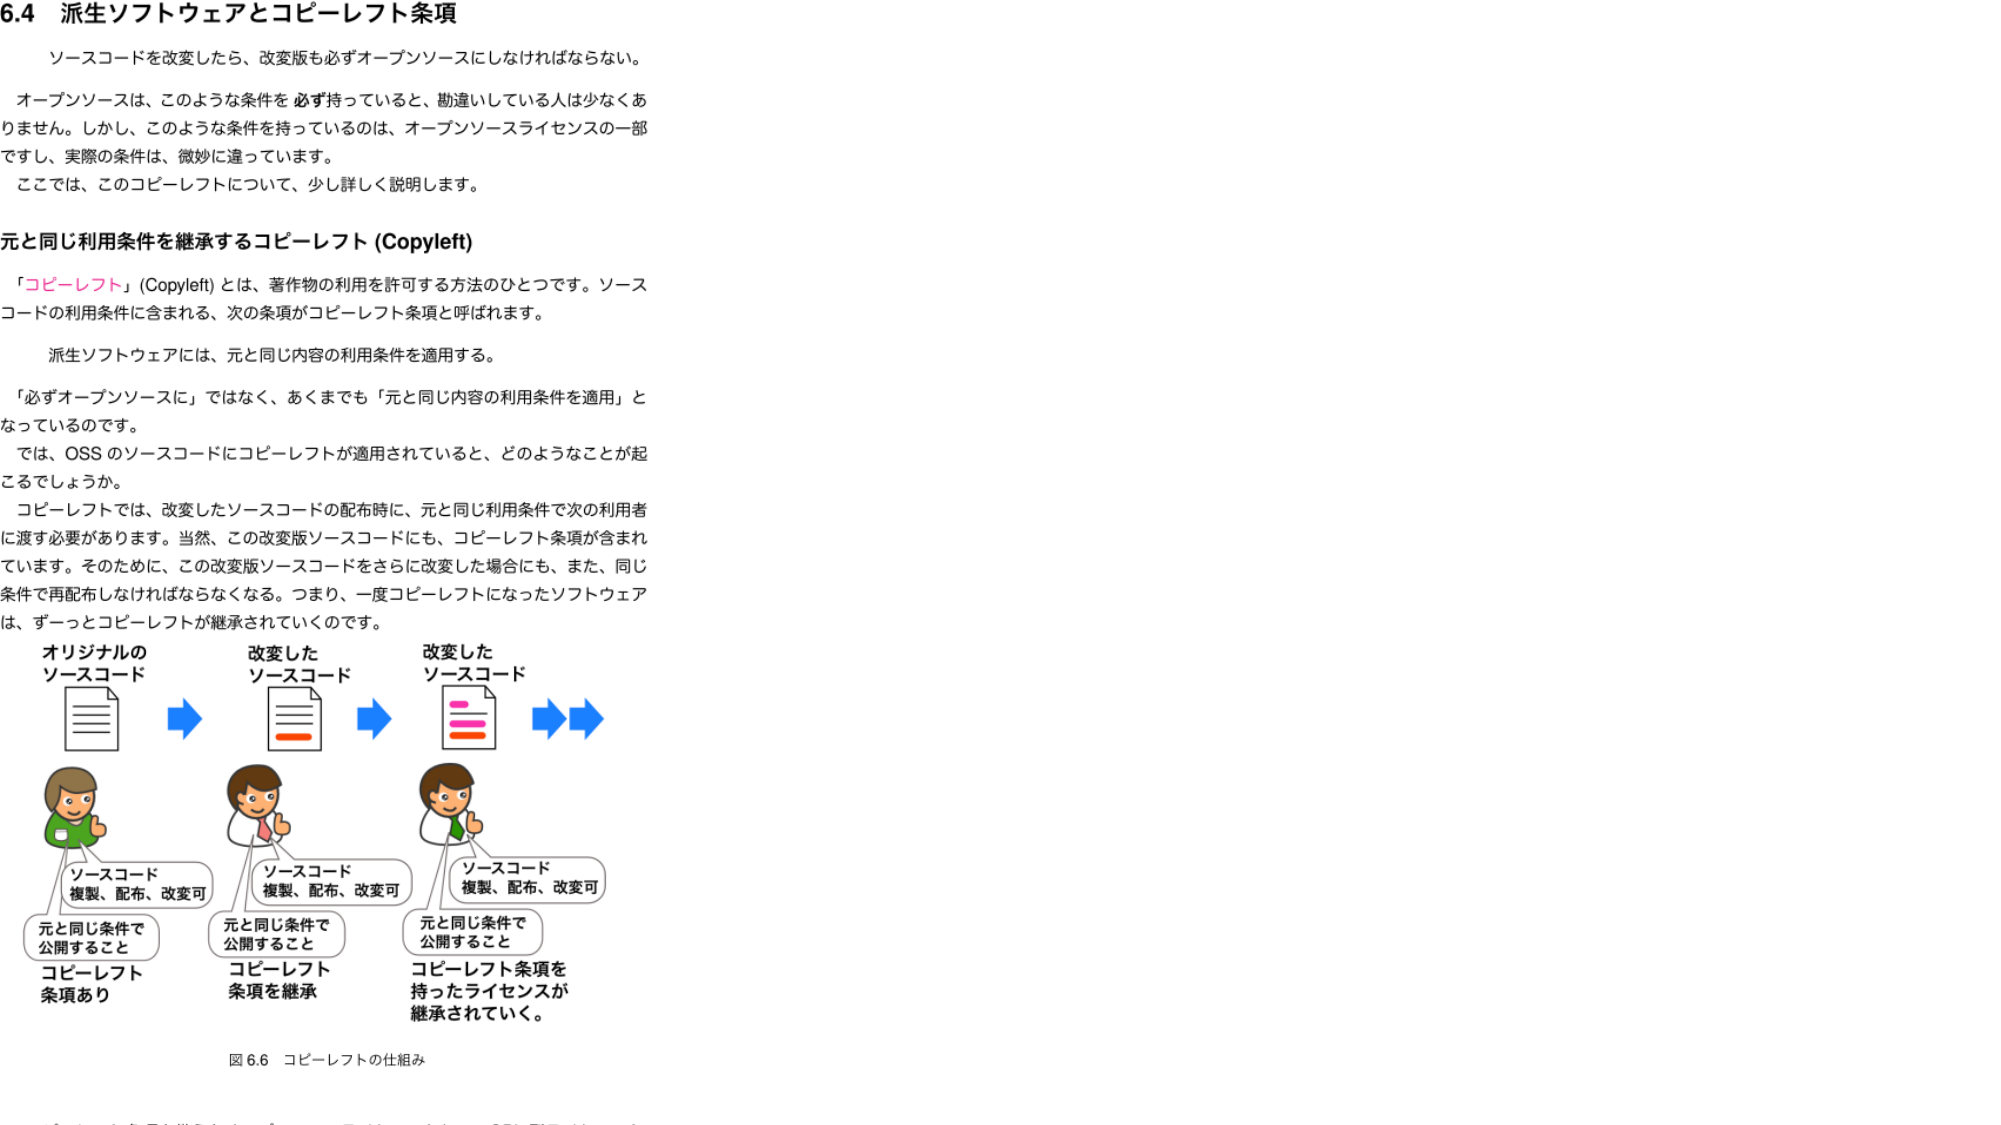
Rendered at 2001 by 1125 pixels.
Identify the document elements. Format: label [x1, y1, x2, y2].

picture [0, 0, 651, 1125]
